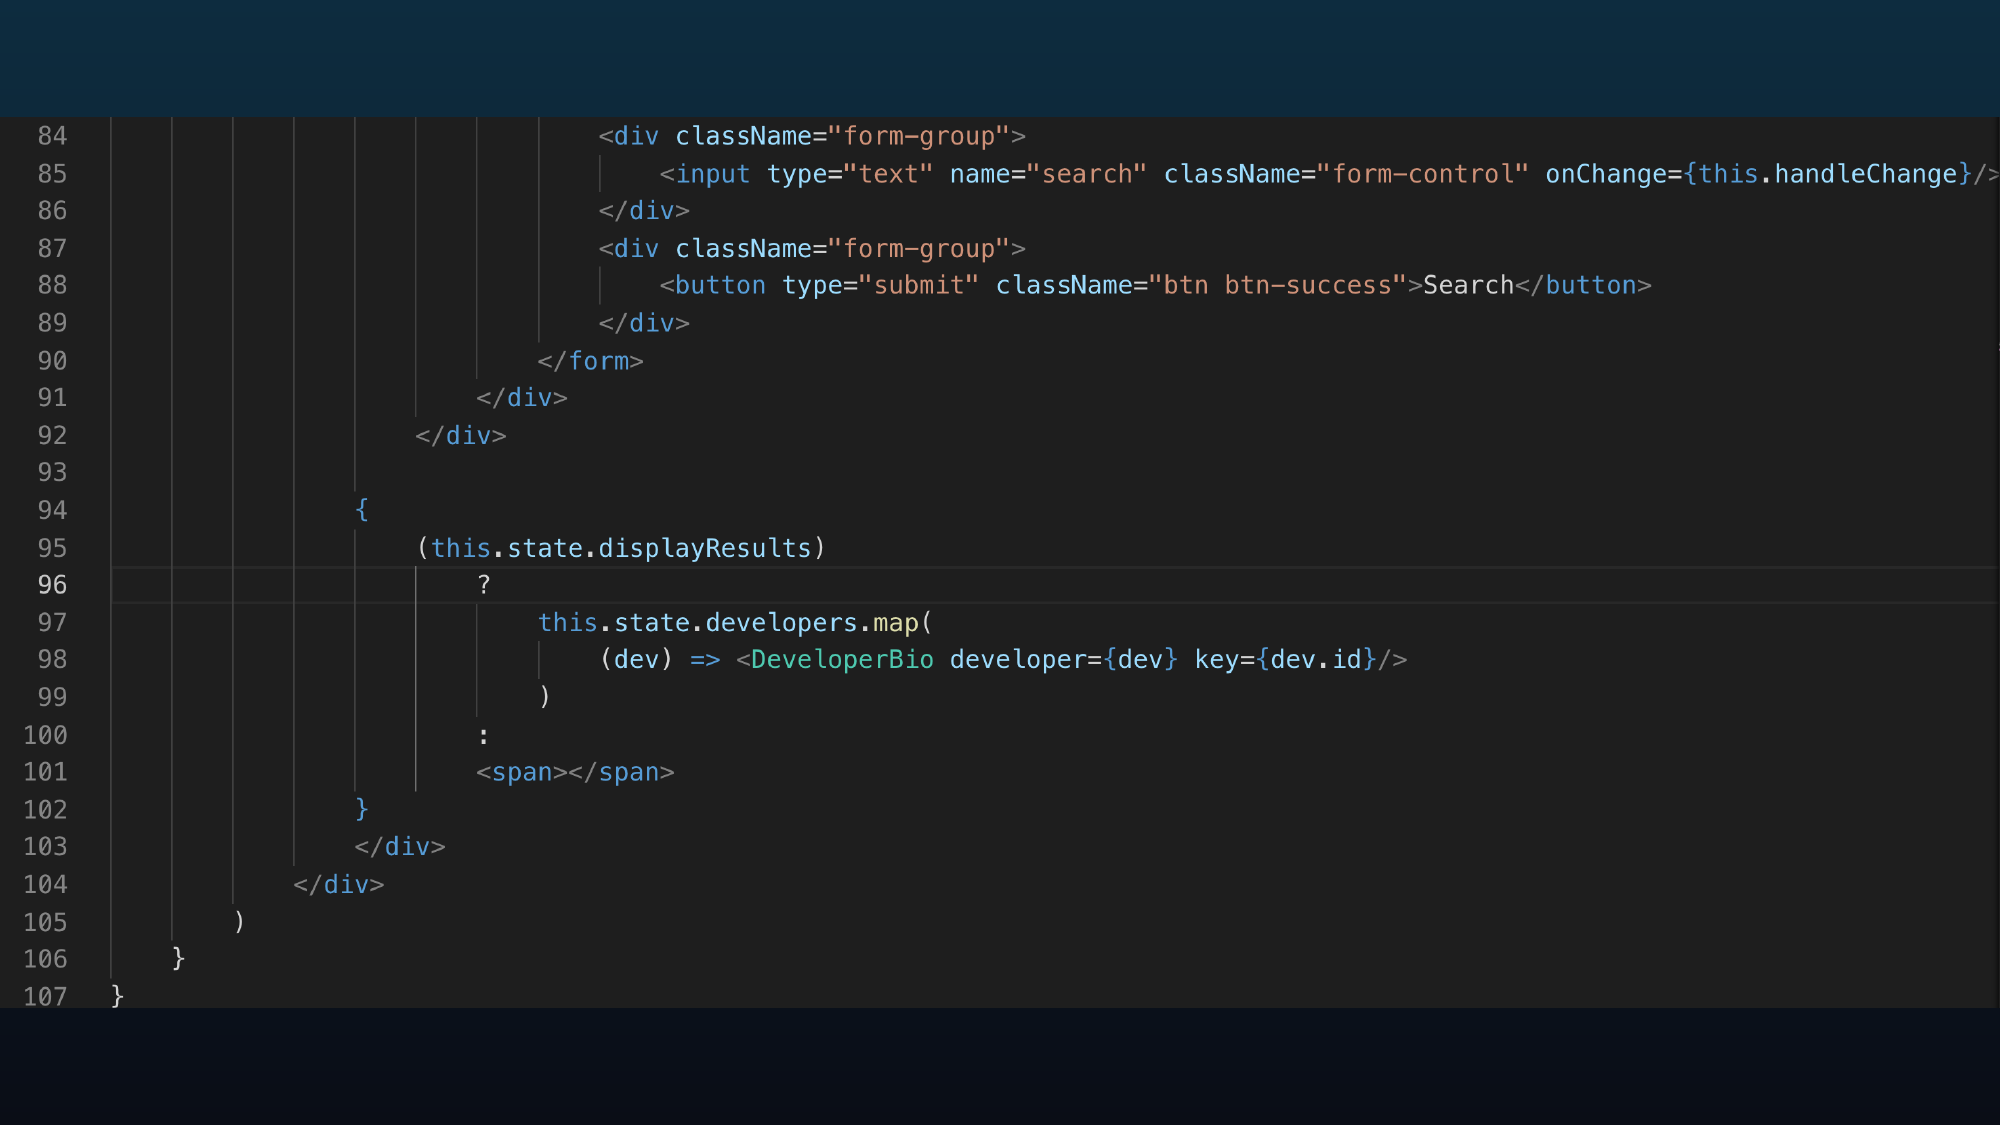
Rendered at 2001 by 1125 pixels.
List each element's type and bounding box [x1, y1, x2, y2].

picture [0, 117, 2000, 1008]
